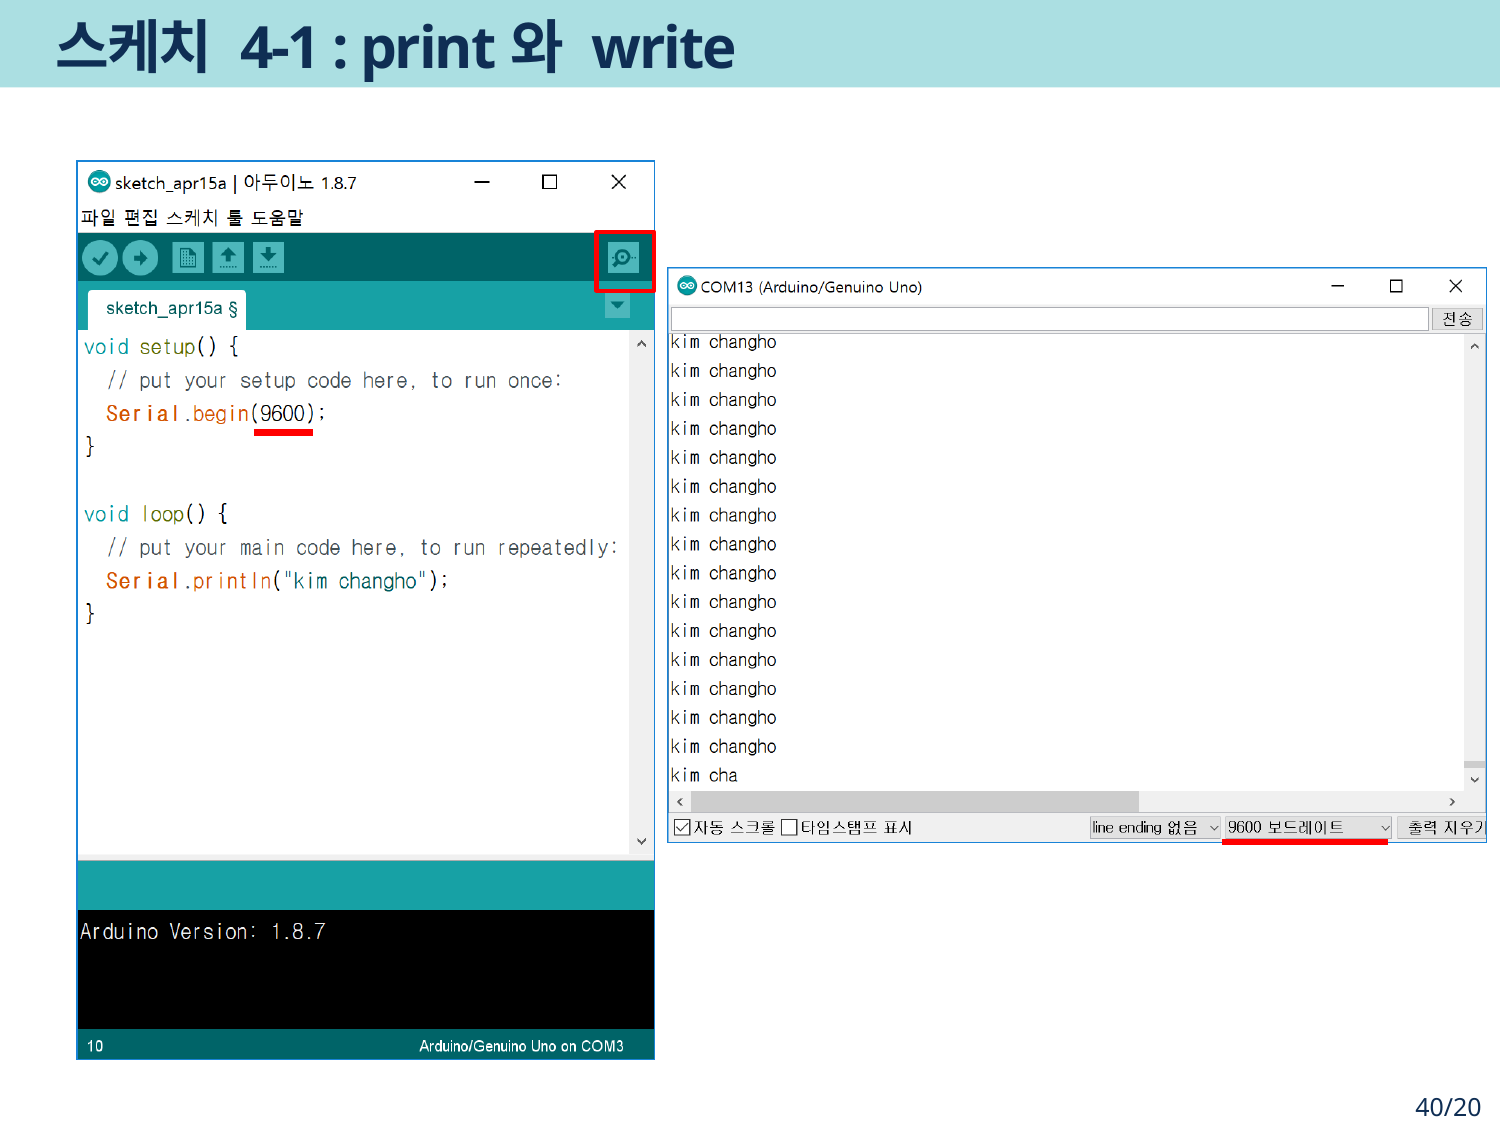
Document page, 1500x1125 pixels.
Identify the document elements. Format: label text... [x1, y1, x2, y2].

picture [667, 266, 1487, 843]
title 스케치 4-1 : print와 write [40, 5, 1288, 84]
picture [76, 160, 655, 1060]
